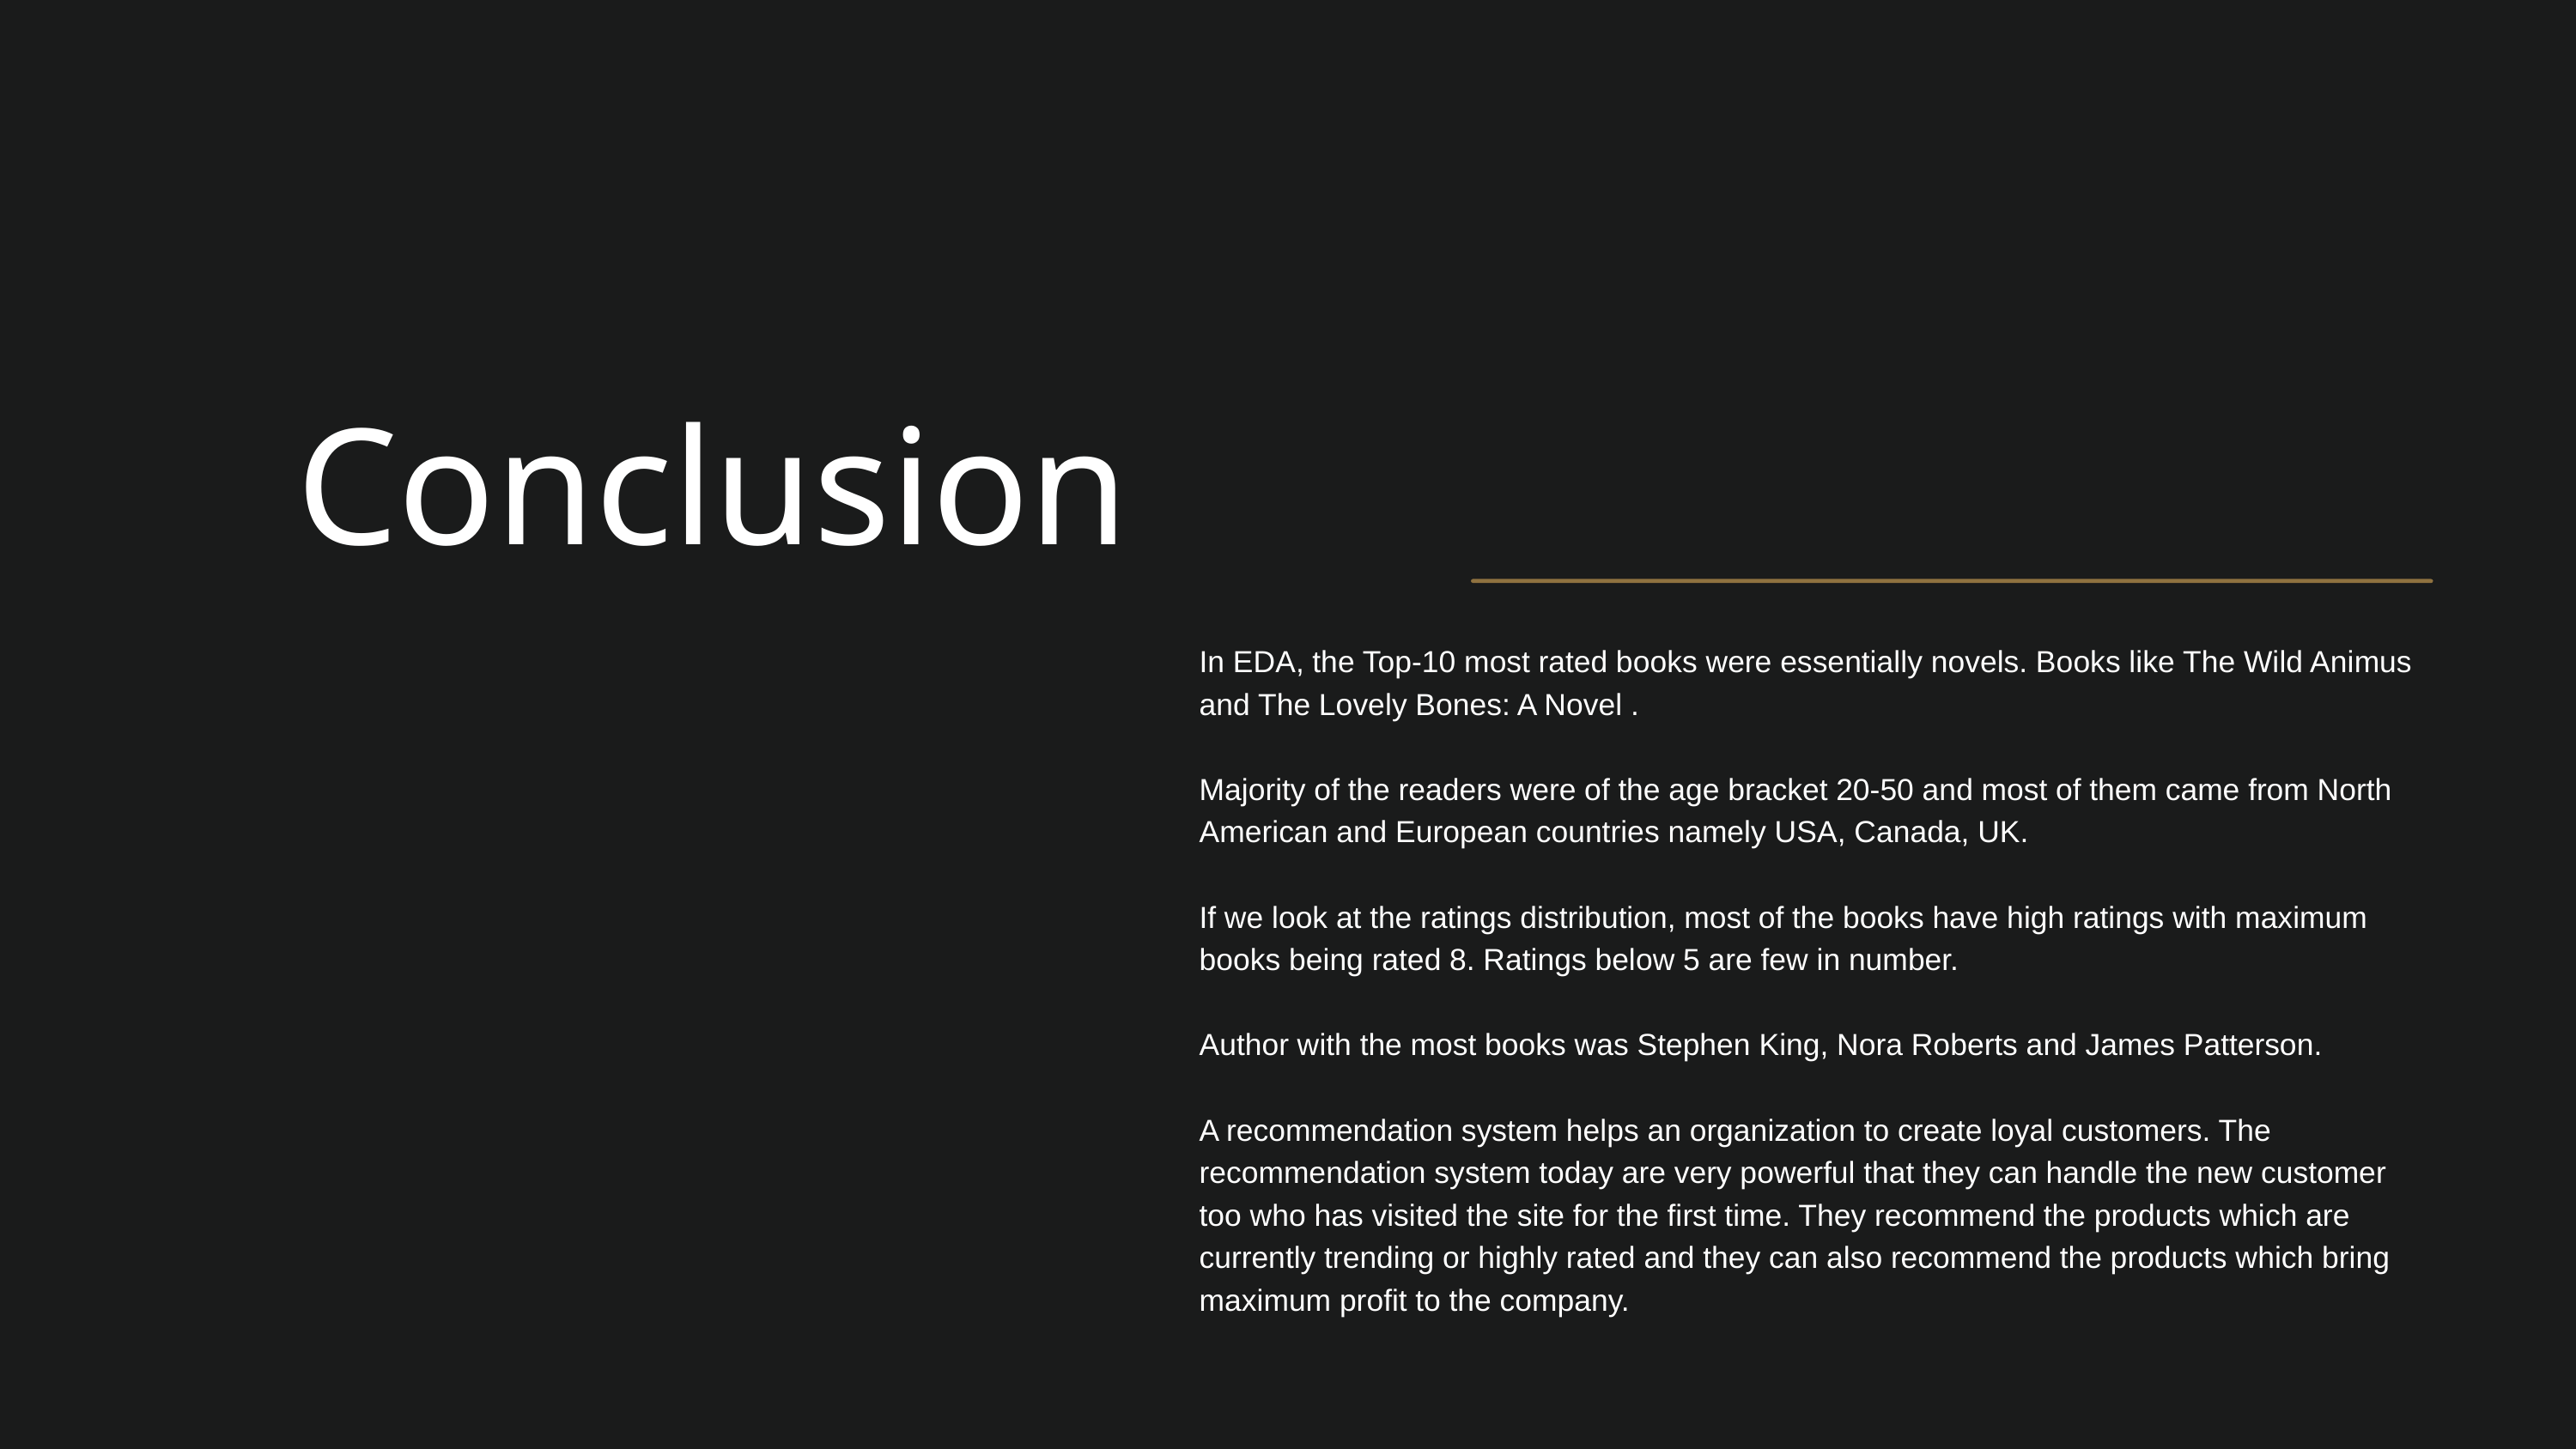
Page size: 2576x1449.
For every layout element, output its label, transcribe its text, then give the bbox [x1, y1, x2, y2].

text_box Conclusion [296, 415, 1252, 578]
text_box In EDA, the Top-10 most rated books were essentially novels. Books like The Wild Animus and The Lovely Bones: A Novel . Majority of the readers were of the age bracket 20-50 and most of them came from North American and European countries namely USA, Canada, UK. If we look at the ratings distribution, most of the books have high ratings with maximum books being rated 8. Ratings below 5 are few in number. Author with the most books was Stephen King, Nora Roberts and James Patterson. A recommendation system helps an organization to create loyal customers. The recommendation system today are very powerful that they can handle the new customer too who has visited the site for the first time. They recommend the products which are currently trending or highly rated and they can also recommend the products which bring maximum profit to the company. [1199, 635, 2432, 1361]
